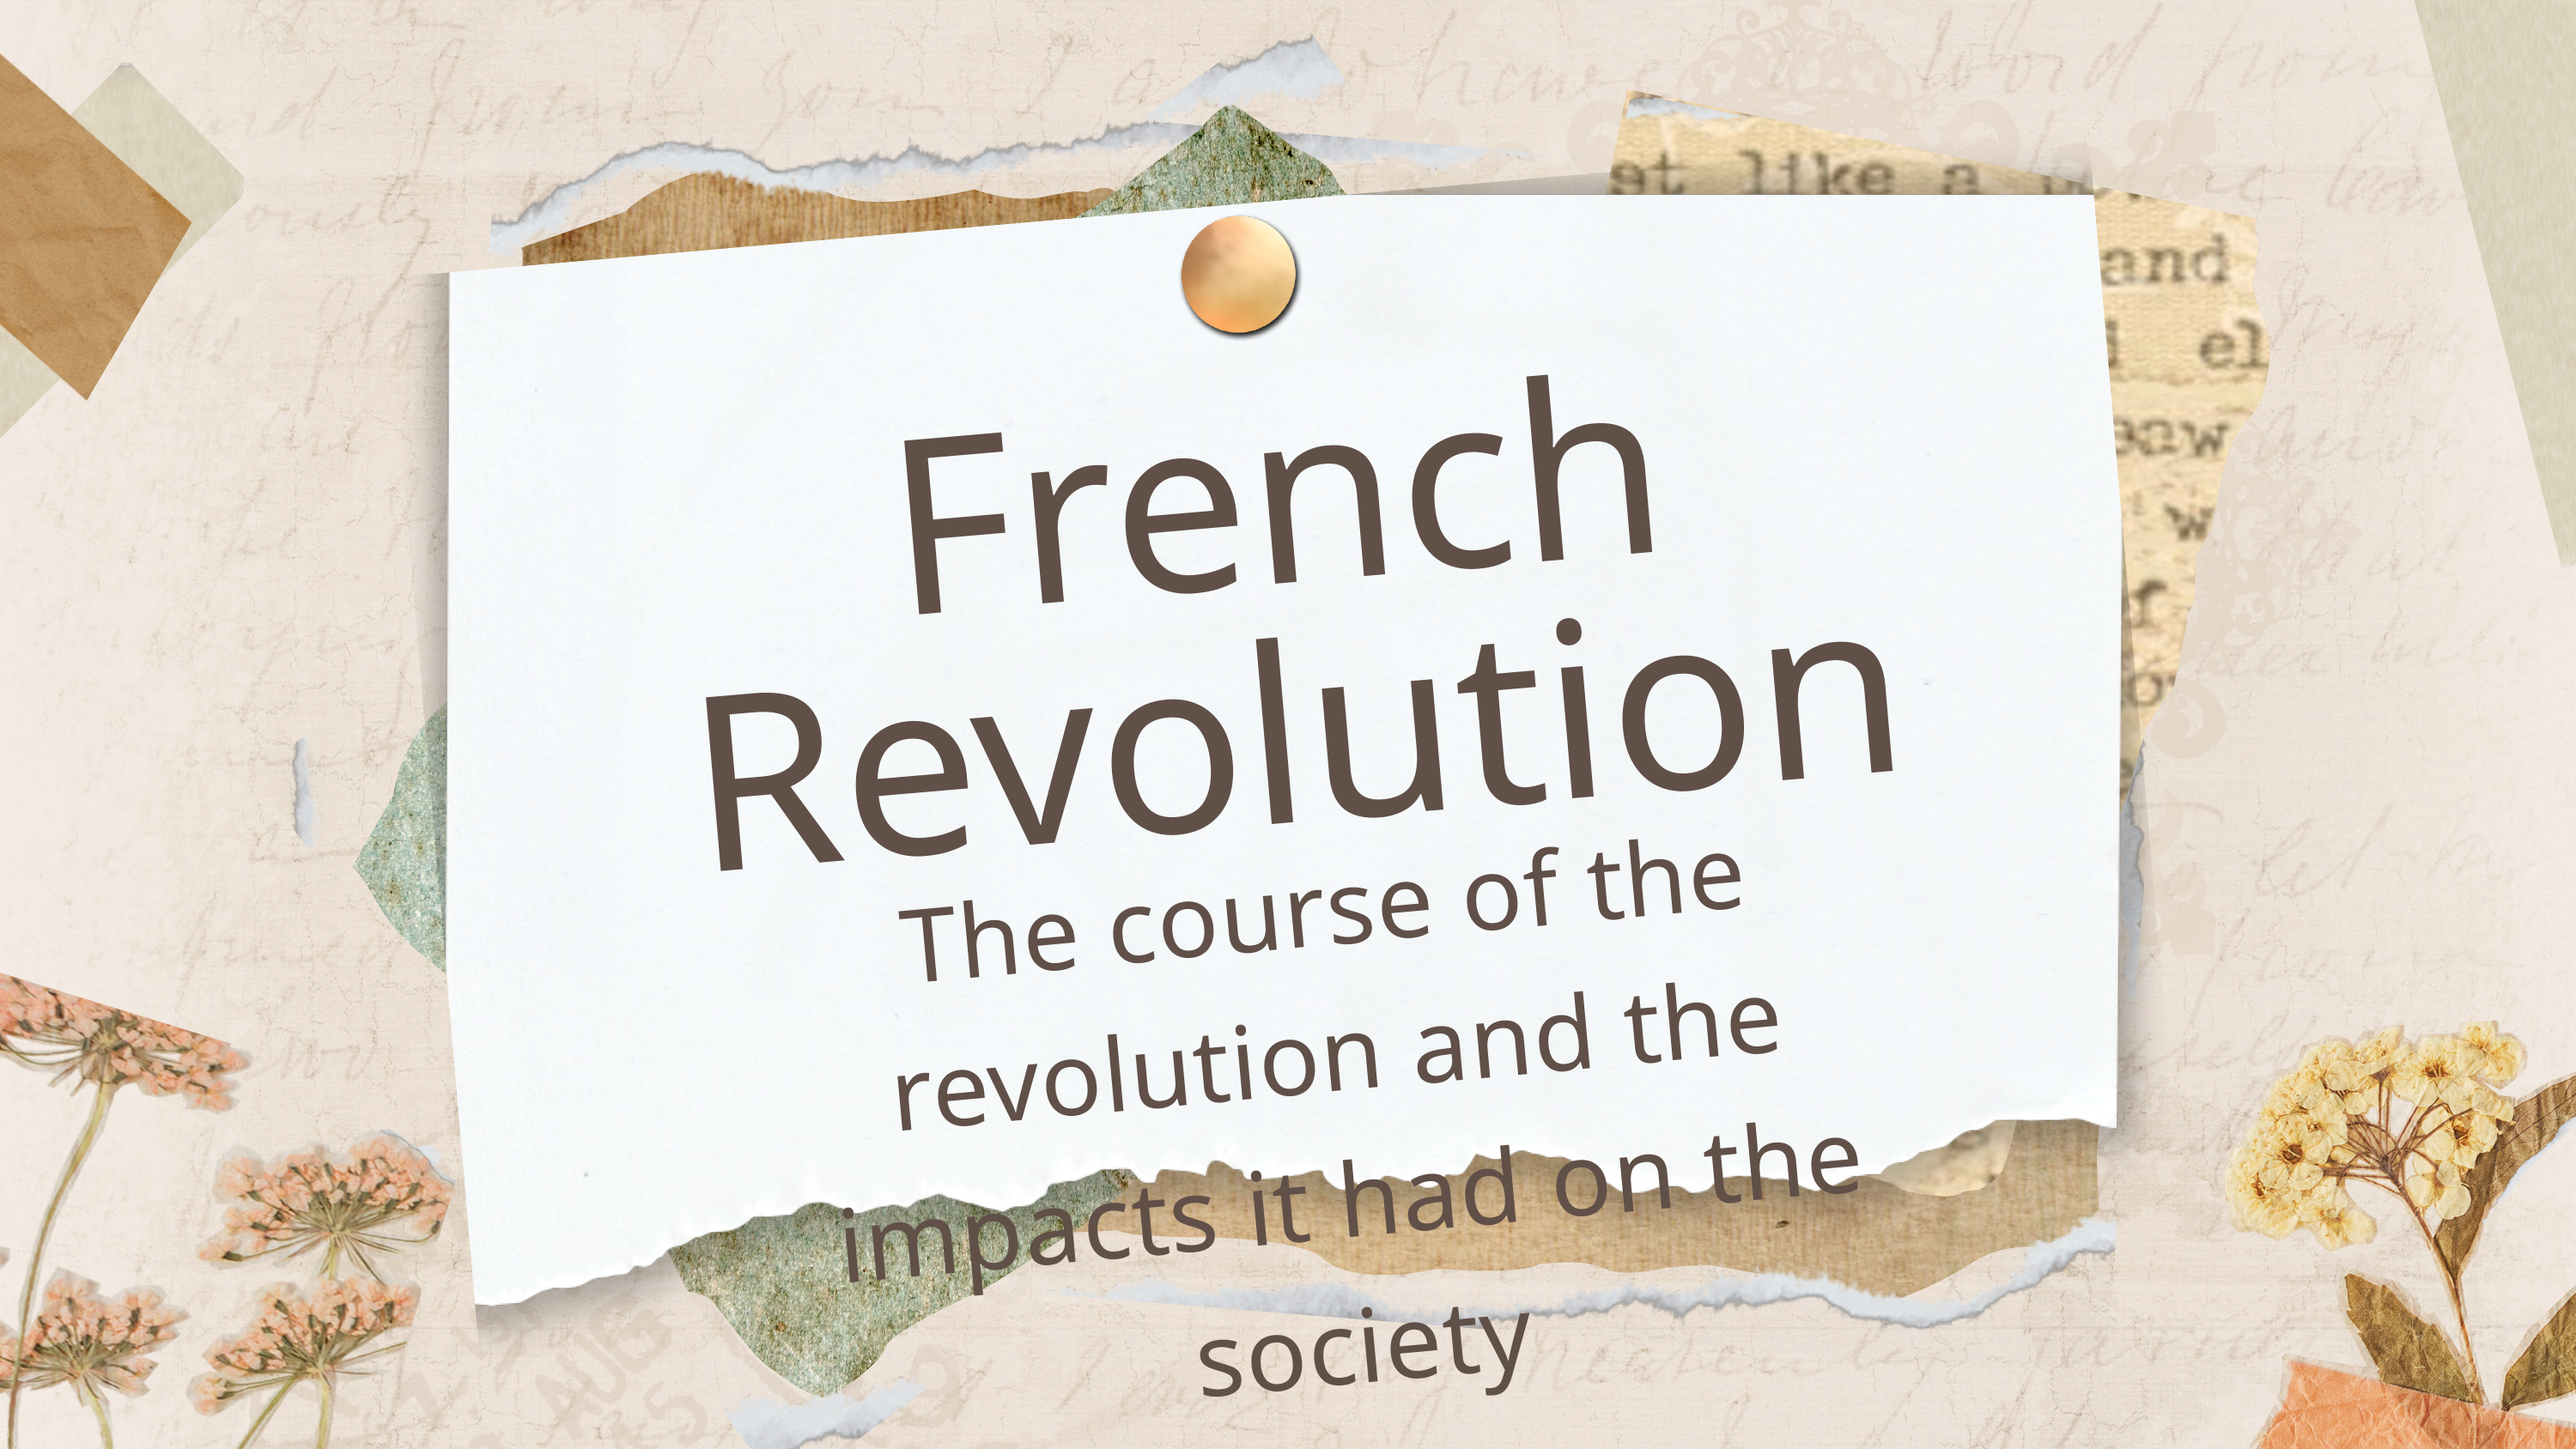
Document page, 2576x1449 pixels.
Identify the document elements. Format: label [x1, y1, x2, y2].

text_box [453, 1191, 2154, 1313]
picture [0, 0, 2576, 1449]
text_box [392, 303, 1685, 1198]
text_box [1519, 151, 2214, 1183]
text_box [453, 135, 2154, 302]
